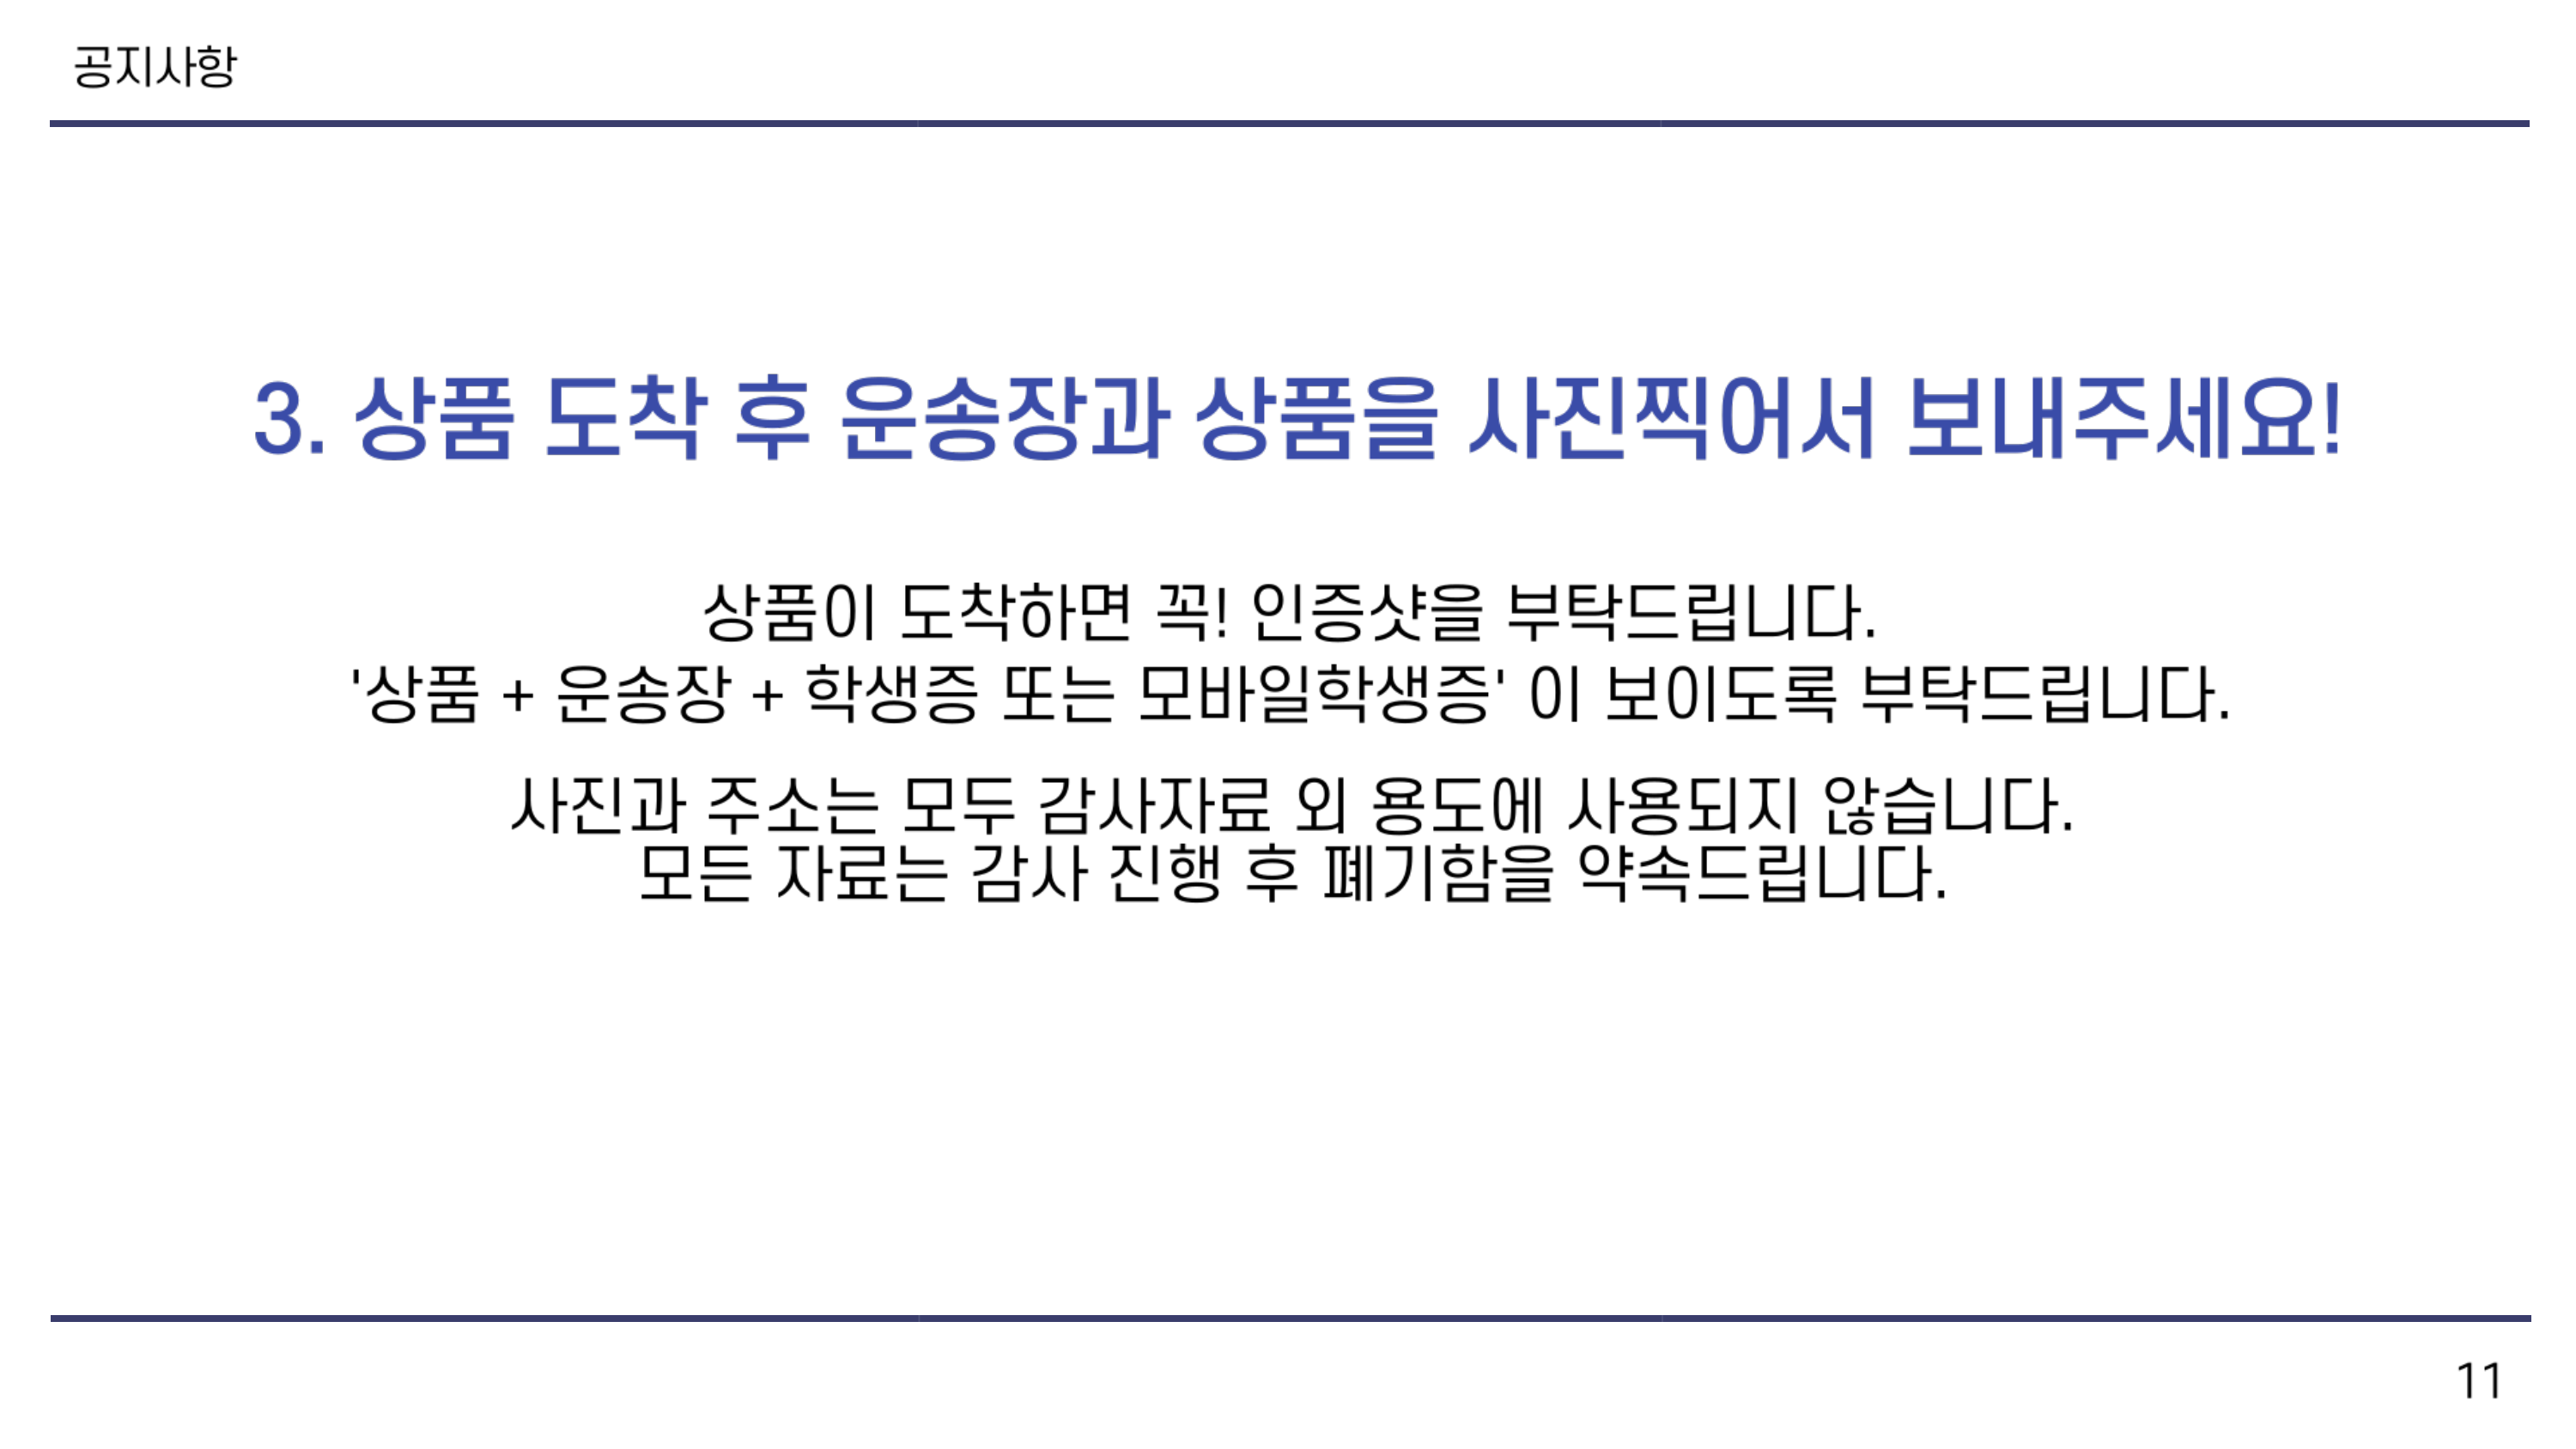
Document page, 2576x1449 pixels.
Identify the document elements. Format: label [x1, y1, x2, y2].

picture [64, 28, 258, 110]
text_box [51, 1315, 2531, 1322]
picture [206, 341, 2394, 502]
text_box [49, 120, 2530, 127]
picture [2447, 1342, 2518, 1419]
picture [210, 558, 2269, 932]
